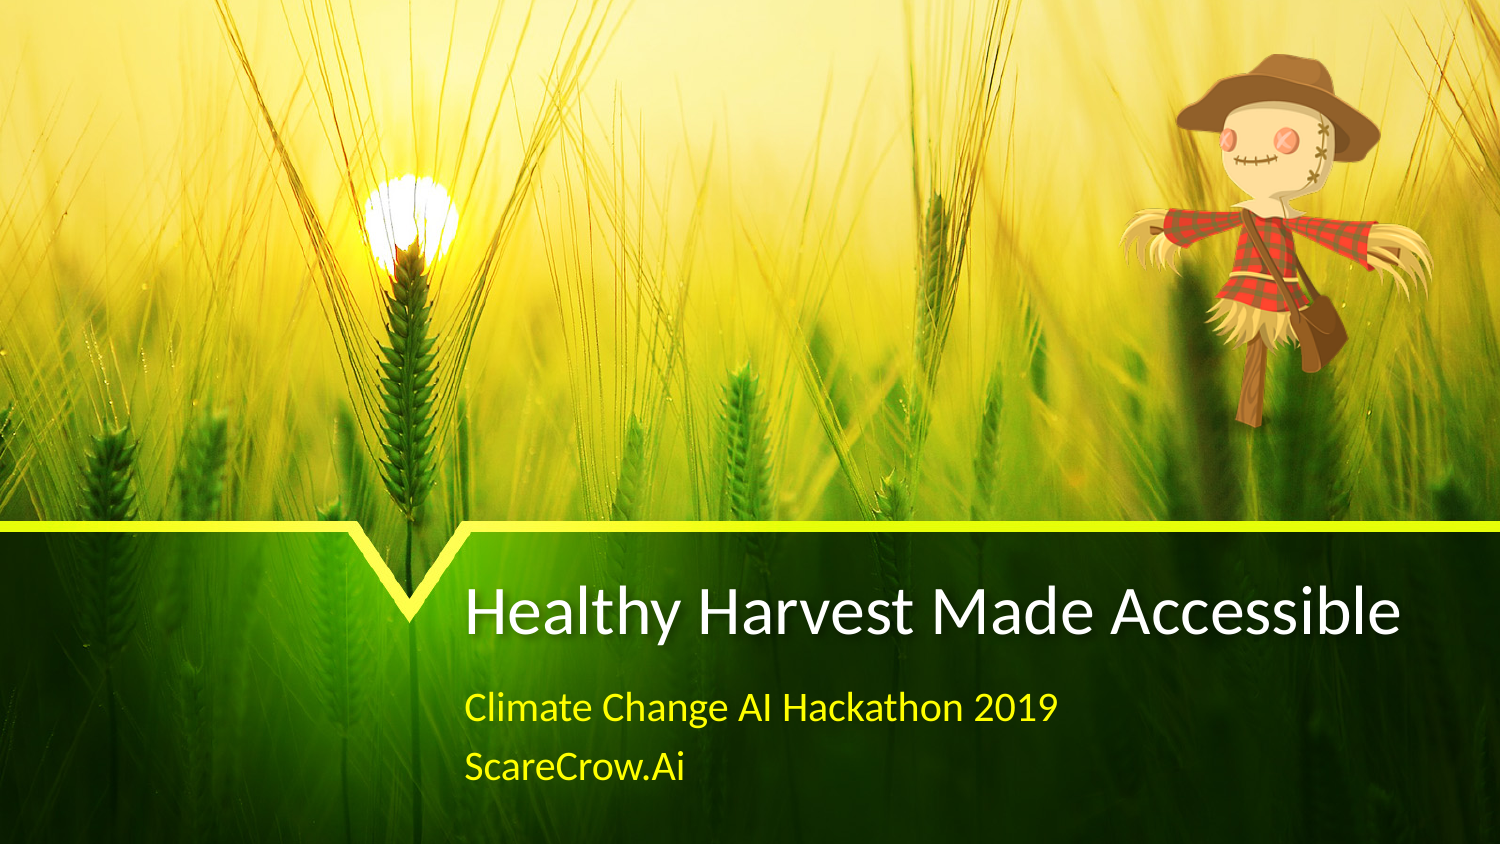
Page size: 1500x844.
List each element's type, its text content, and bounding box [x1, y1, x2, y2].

picture [0, 0, 1500, 844]
subtitle Climate Change AI Hackathon 2019 ScareCrow.Ai [449, 672, 1427, 798]
title Healthy Harvest Made Accessible [449, 547, 1427, 667]
